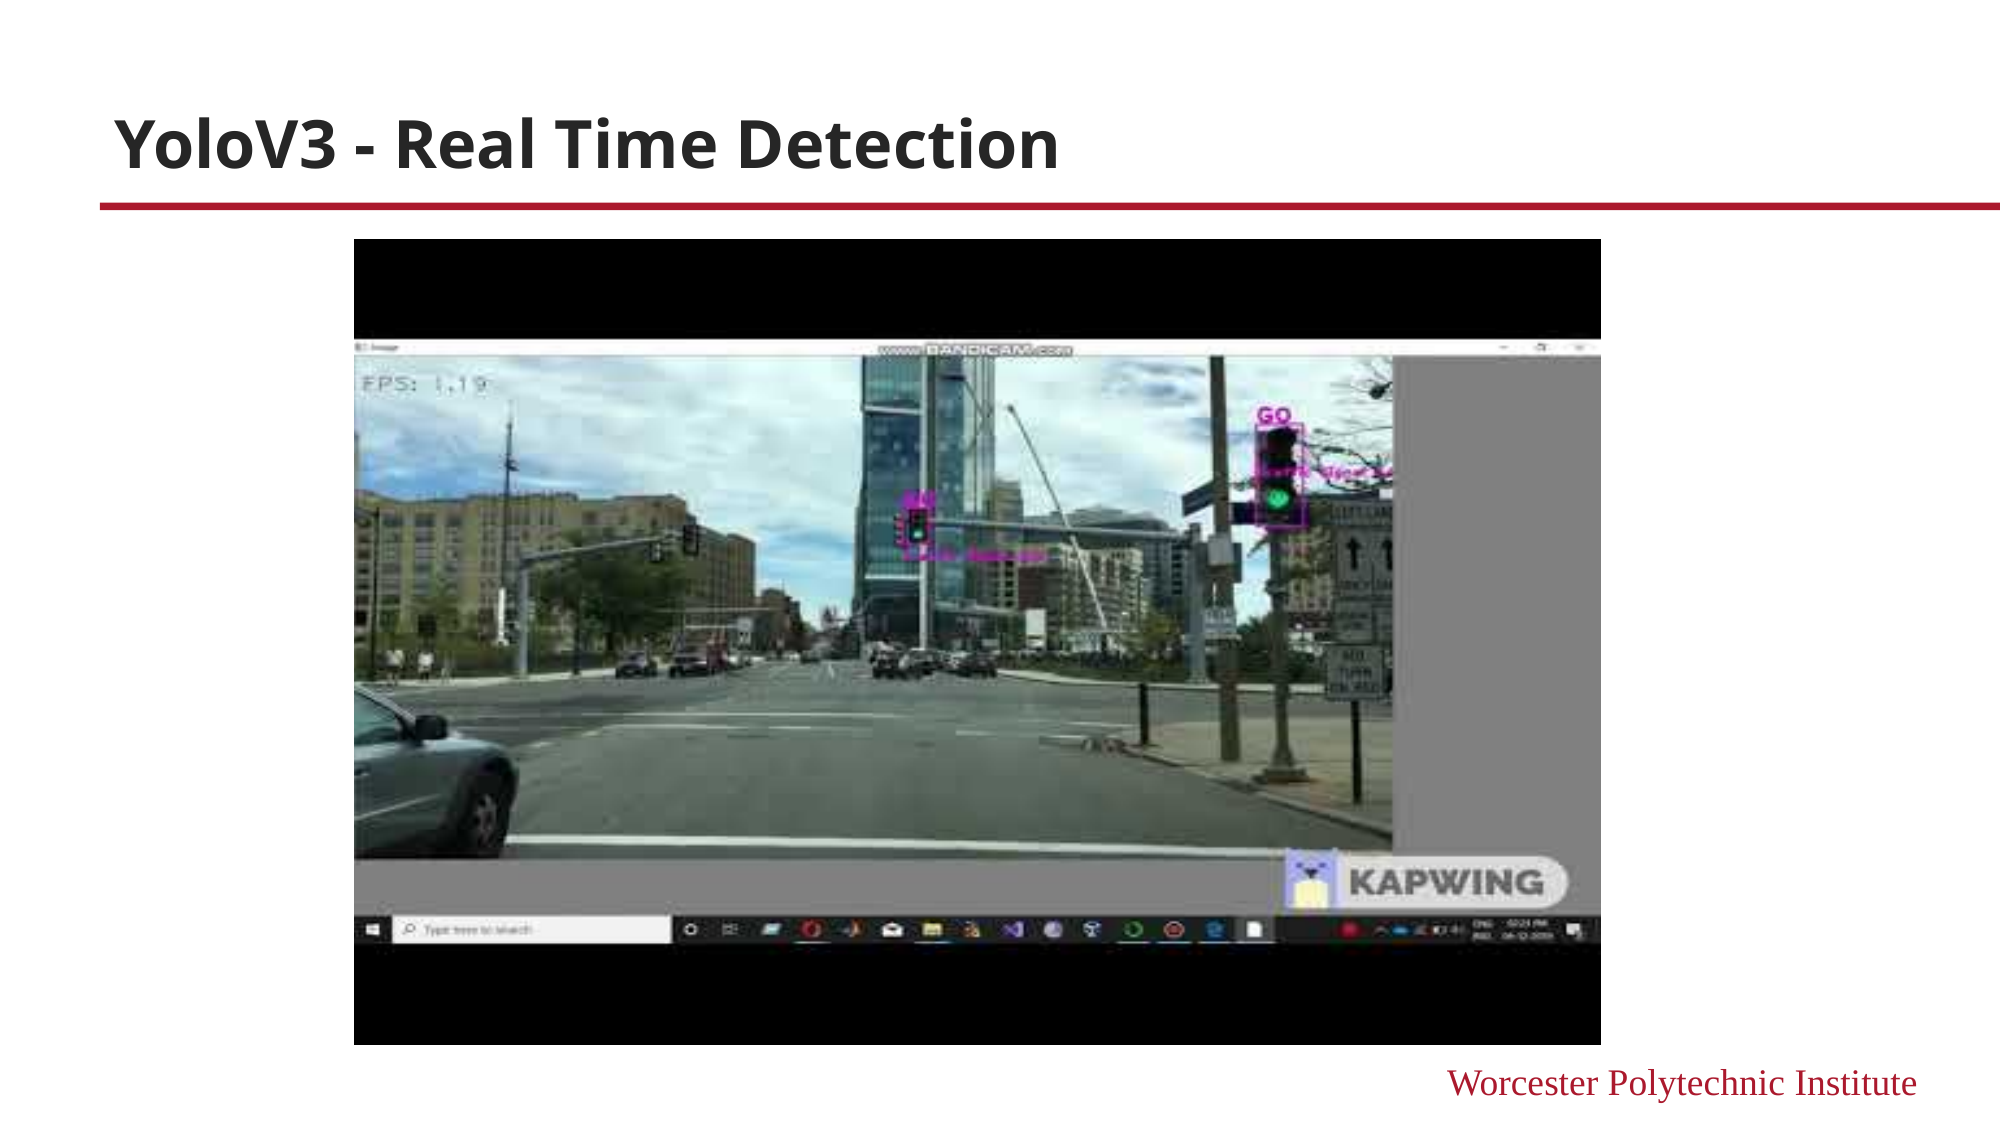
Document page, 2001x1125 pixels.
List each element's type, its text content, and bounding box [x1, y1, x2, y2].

picture [354, 239, 1601, 1045]
title YoloV3 - Real Time Detection [99, 57, 1900, 189]
